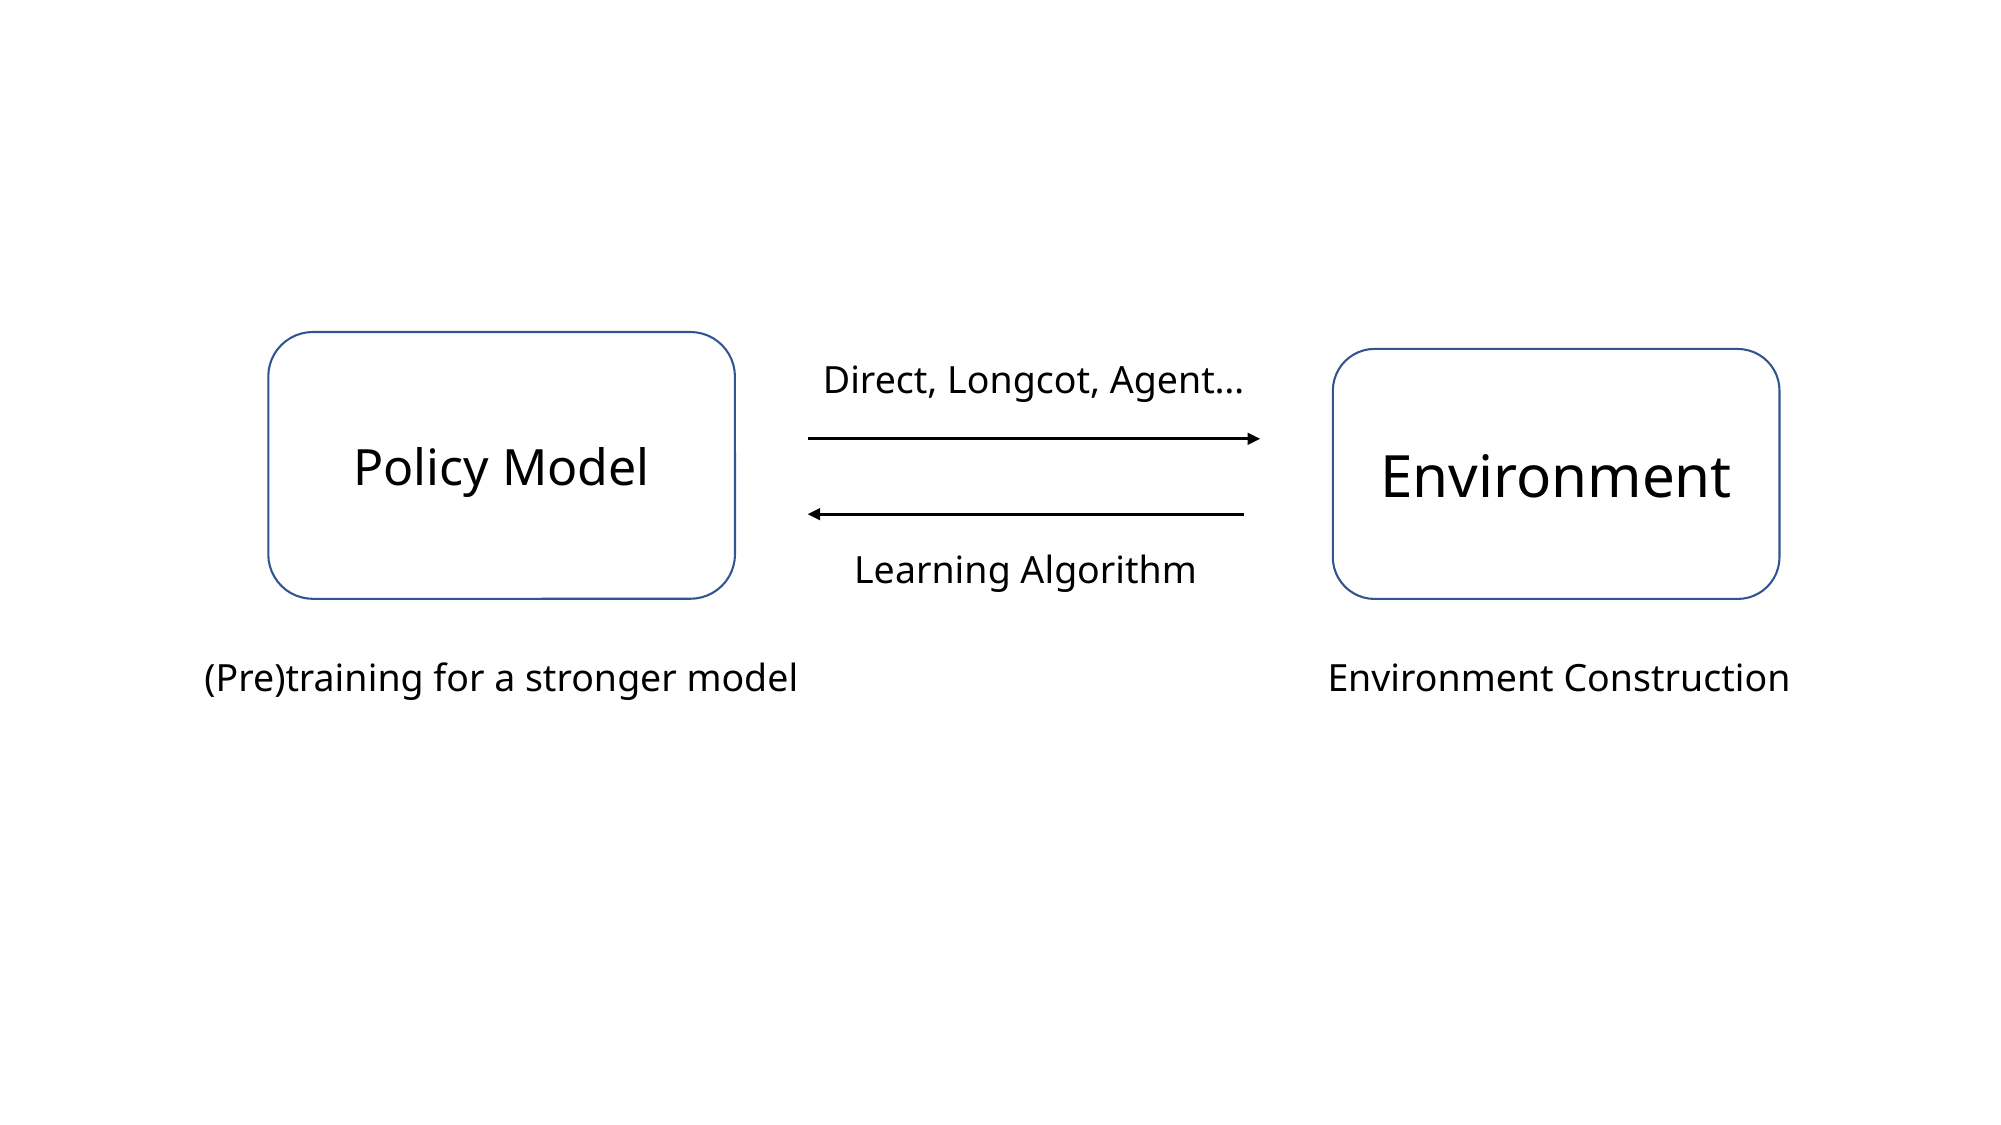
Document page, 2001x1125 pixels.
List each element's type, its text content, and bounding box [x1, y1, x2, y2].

text_box Environment Construction [1312, 646, 1806, 706]
text_box (Pre)training for a stronger model [189, 646, 814, 706]
text_box Direct, Longcot, Agent… [808, 348, 1260, 409]
text_box Environment [1331, 347, 1781, 600]
text_box Policy Model [267, 330, 737, 600]
text_box Learning Algorithm [839, 538, 1212, 598]
